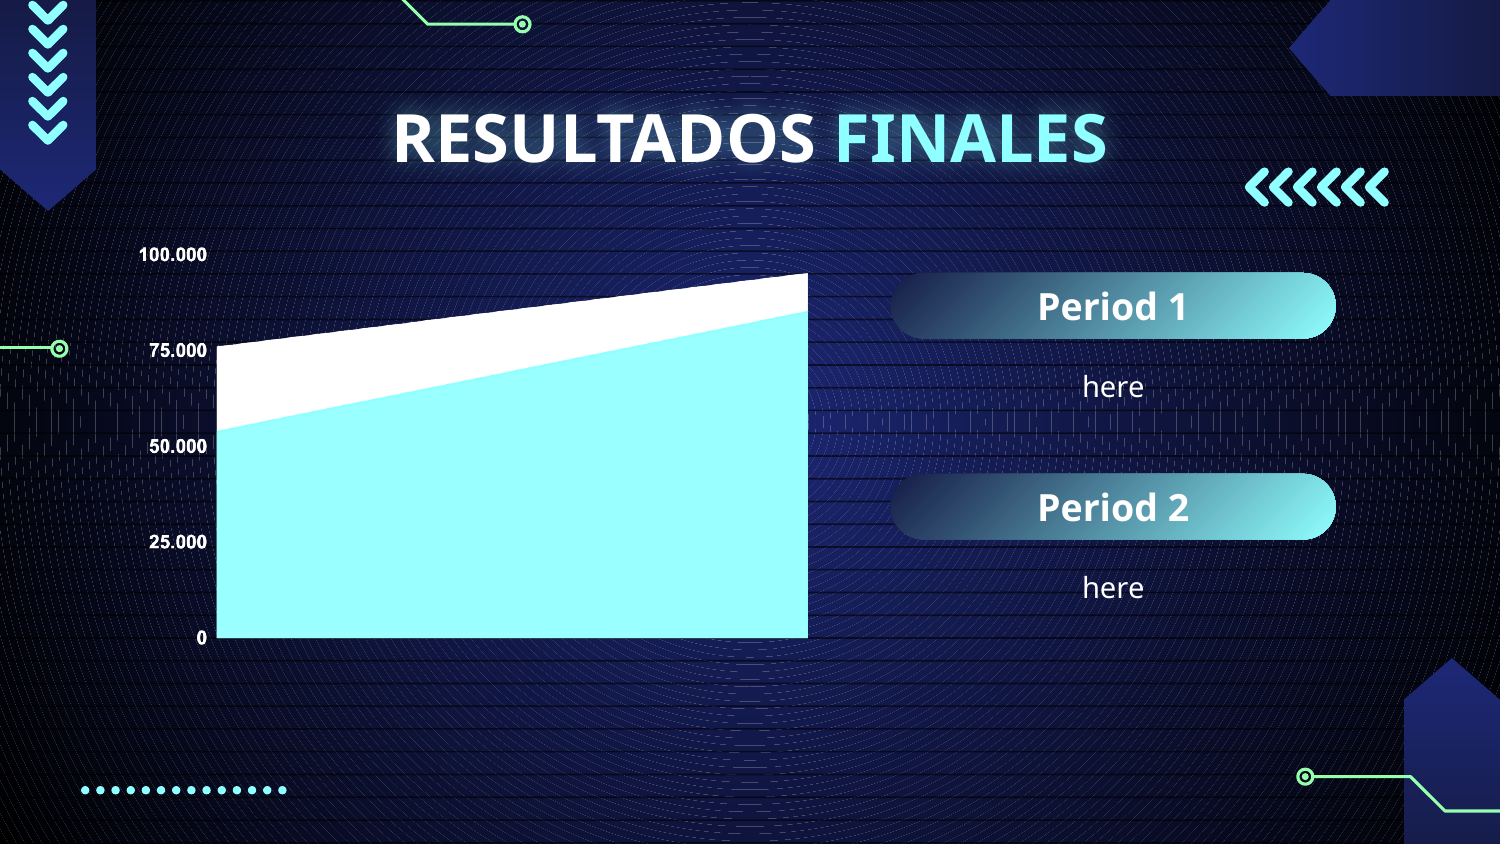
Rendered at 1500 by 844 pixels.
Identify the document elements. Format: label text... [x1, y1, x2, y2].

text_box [1244, 167, 1390, 208]
picture [116, 222, 830, 671]
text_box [890, 473, 1336, 626]
text_box [116, 687, 1383, 733]
title RESULTADOS FINALES [116, 88, 1383, 183]
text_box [890, 272, 1336, 425]
